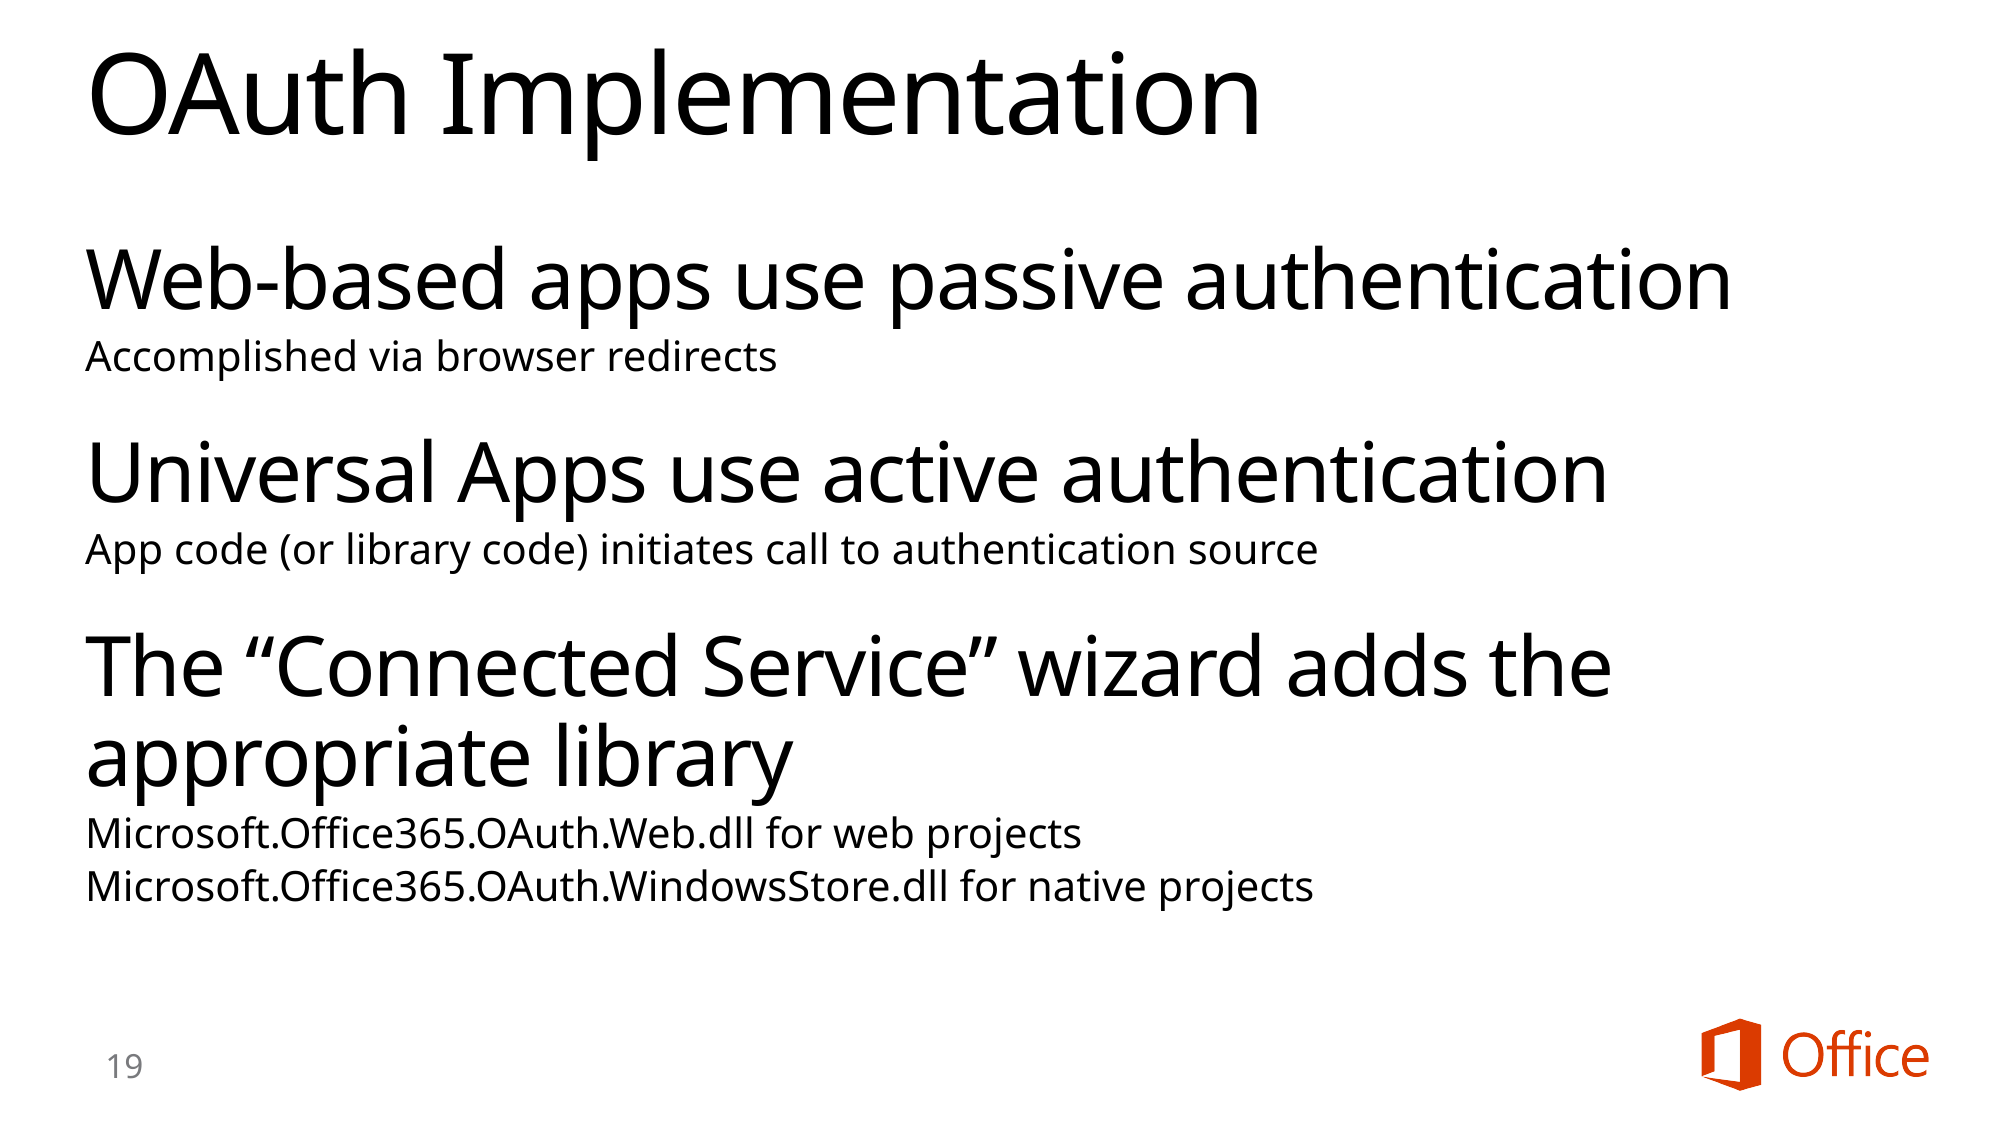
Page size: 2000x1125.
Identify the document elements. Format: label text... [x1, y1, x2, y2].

list Web-based apps use passive authentication Accomplished via browser redirects Universal Apps use active authentication App code (or library code) initiates call to authentication source The “Connected Service” wizard adds the appropriate library Microsoft.Office365.OAuth.Web.dll for web projects Microsoft.Office365.OAuth.WindowsStore.dll for native projects [85, 237, 1914, 992]
slide_number 19 [85, 1049, 178, 1086]
picture [1670, 987, 1960, 1122]
title OAuth Implementation [85, 37, 1914, 161]
